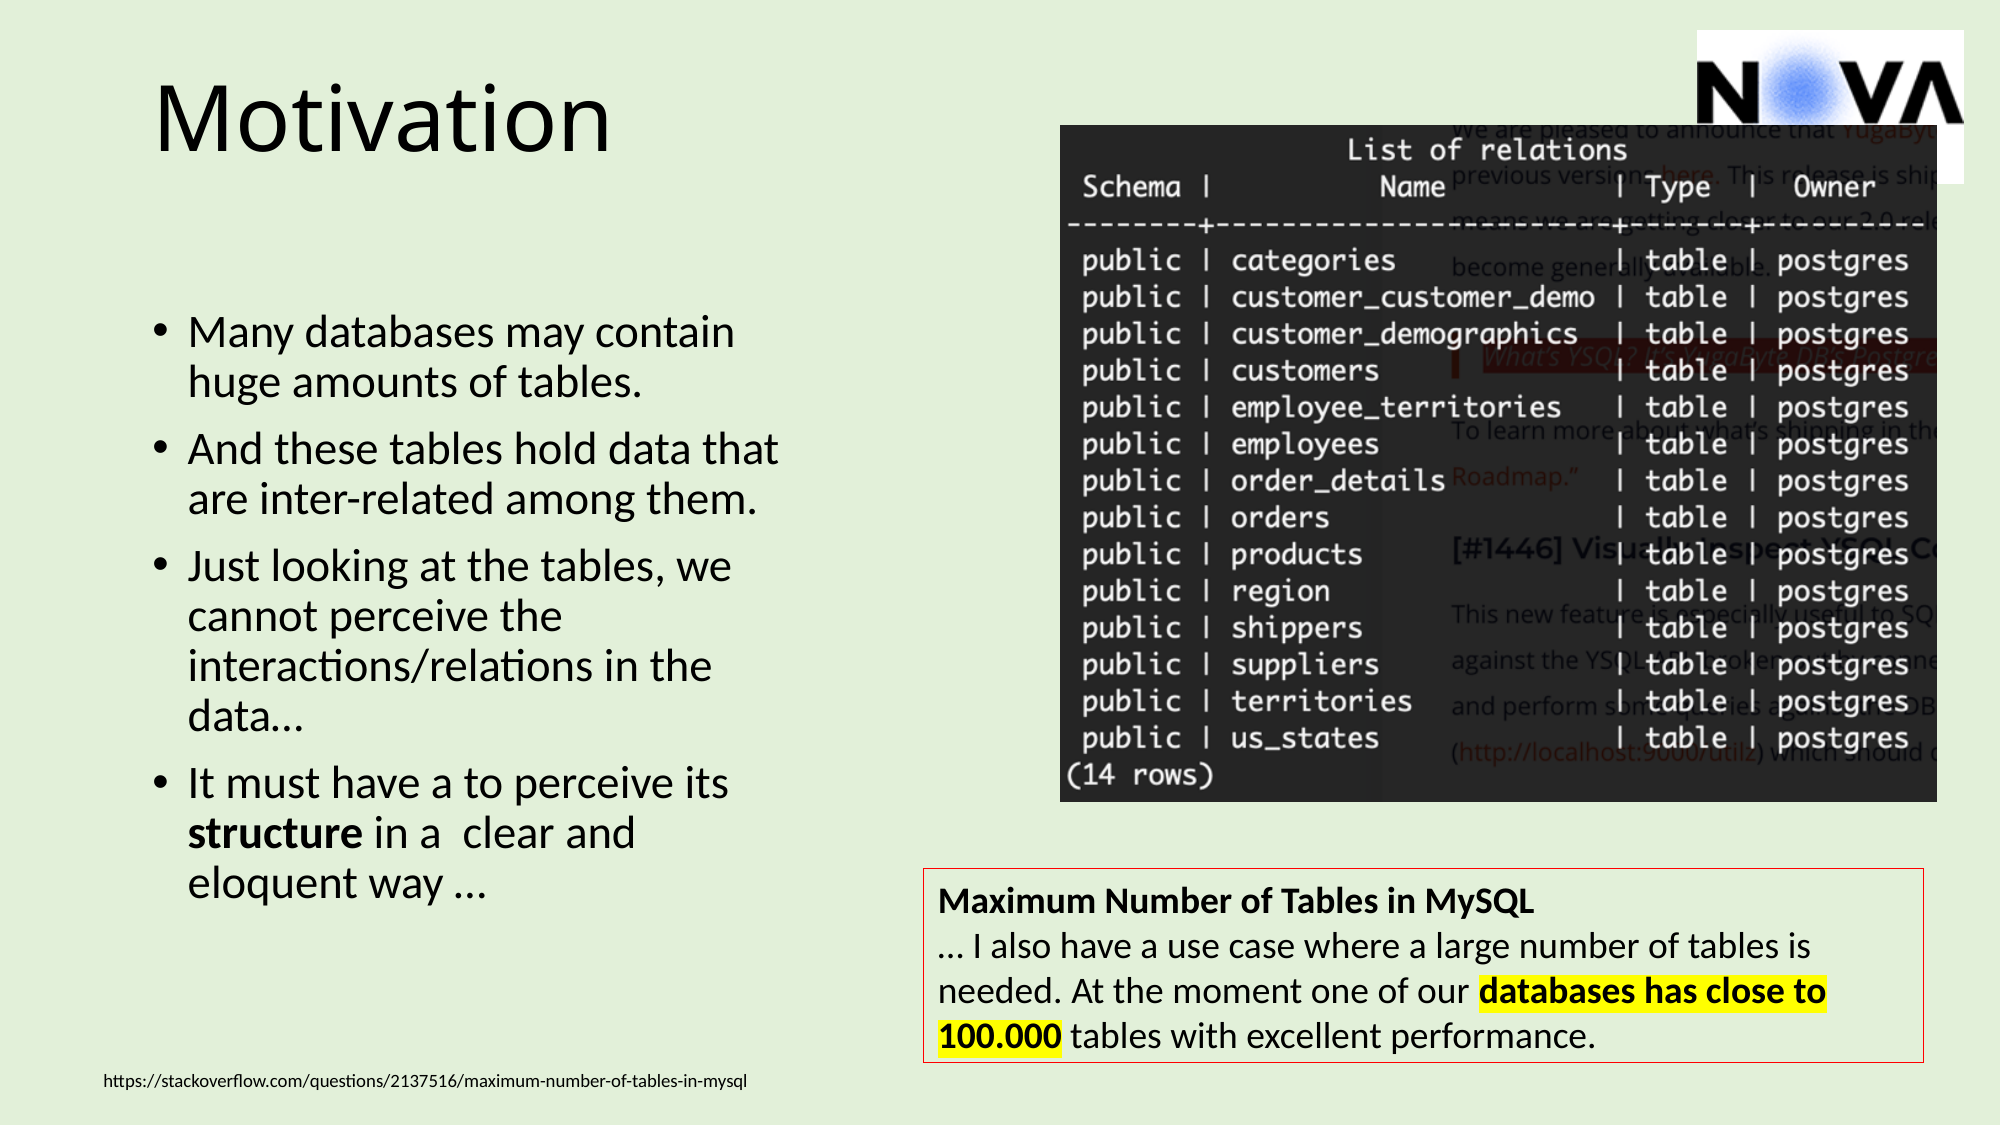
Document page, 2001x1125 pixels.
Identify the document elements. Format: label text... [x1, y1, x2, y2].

list Many databases may contain huge amounts of tables. And these tables hold data that are inter-related among them. Just looking at the tables, we cannot perceive the interactions/relations in the data… It must have a to perceive its structure in a clear and eloquent way … [137, 299, 827, 924]
text_box Maximum Number of Tables in MySQL … I also have a use case where a large number of tables is needed. At the moment one of our databases has close to 100.000 tables with excellent performance. [923, 868, 1924, 1063]
picture [1697, 30, 1964, 184]
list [1060, 125, 1937, 802]
title Motivation [137, 59, 1863, 184]
text_box https://stackoverflow.com/questions/2137516/maximum-number-of-tables-in-mysql [88, 1061, 1276, 1099]
